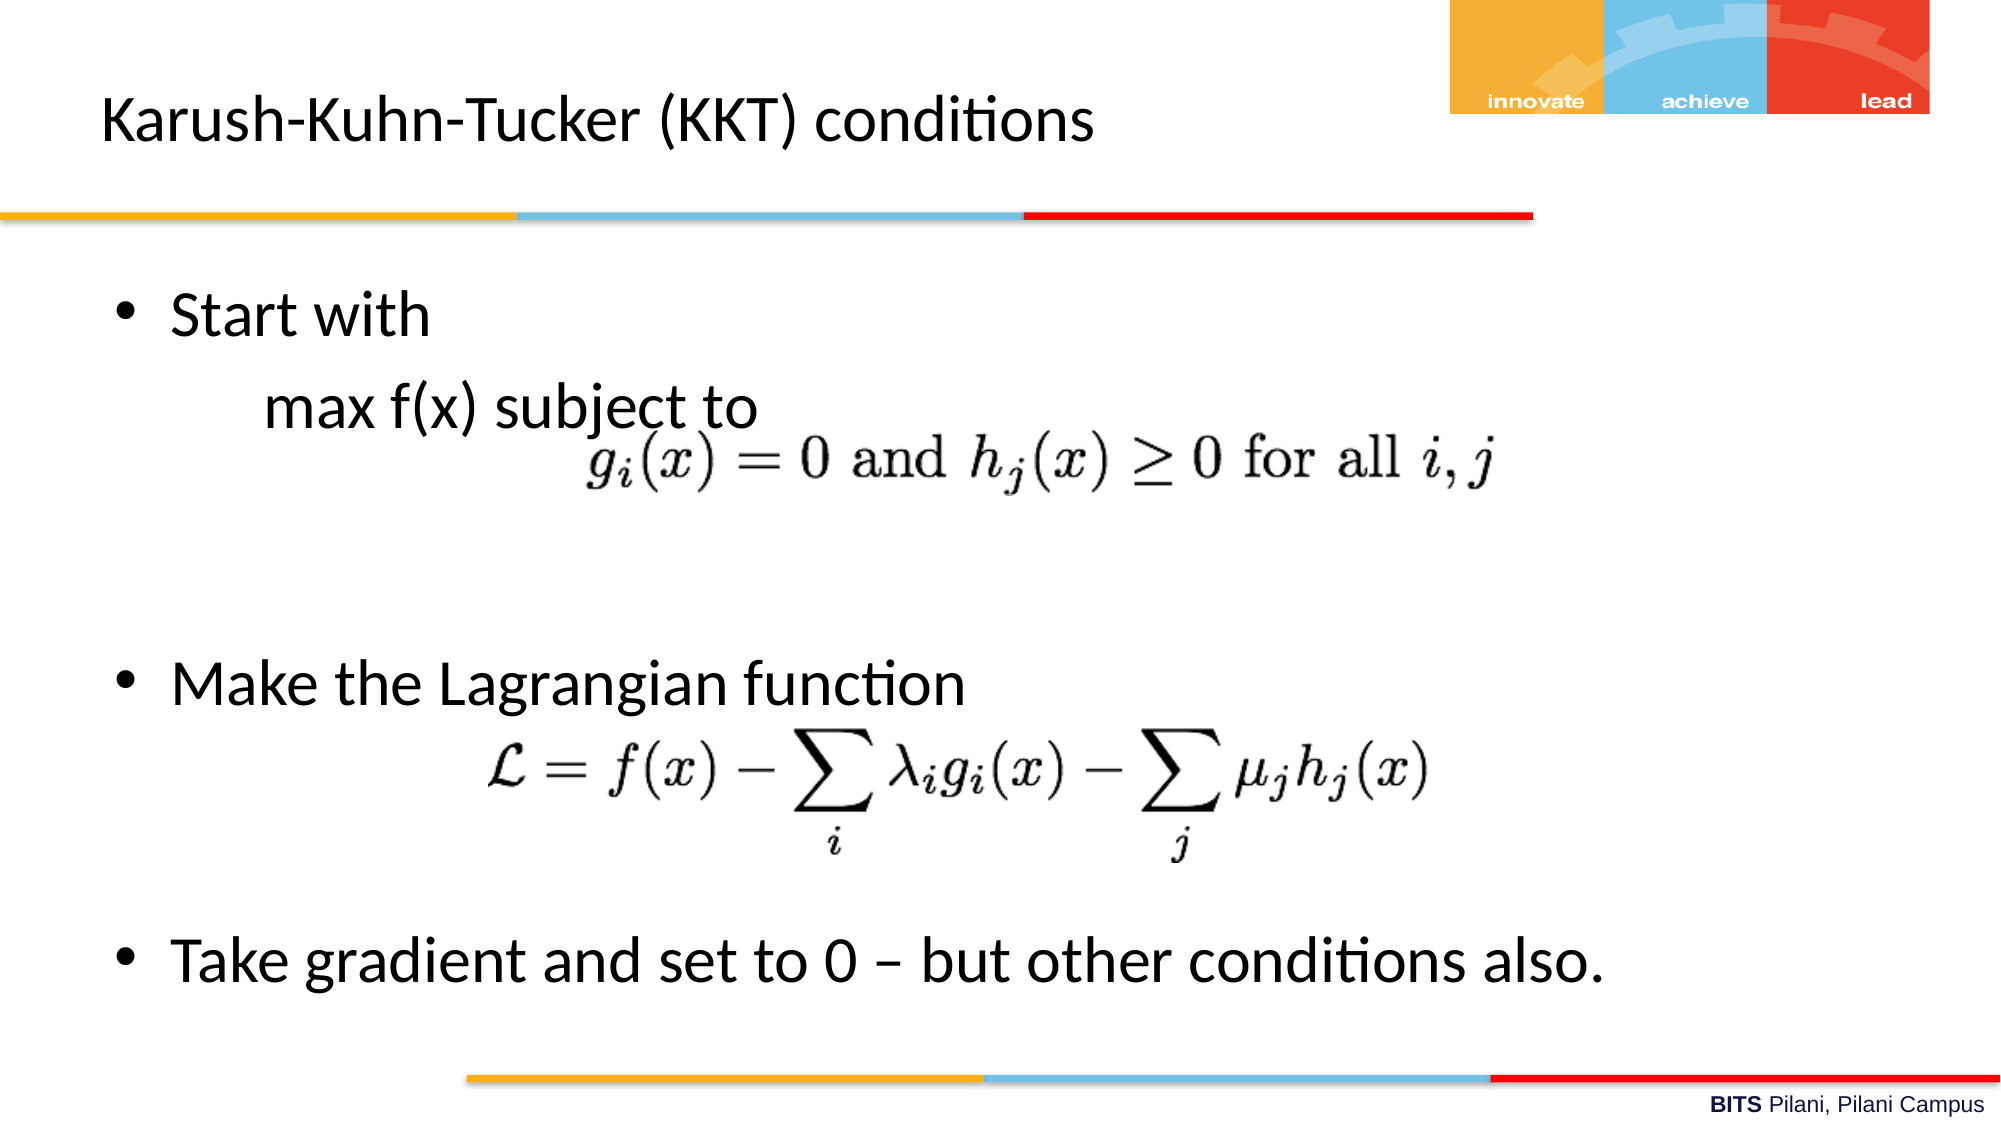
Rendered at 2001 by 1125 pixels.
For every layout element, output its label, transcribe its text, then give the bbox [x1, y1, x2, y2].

picture [487, 404, 1495, 496]
title Karush-Kuhn-Tucker (KKT) conditions [86, 45, 1426, 185]
picture [1449, 0, 1930, 114]
picture [488, 728, 1429, 864]
list Start with max f(x) subject to Make the Lagrangian function Take gradient and set to 0 – but other conditions also. [99, 262, 1900, 1005]
